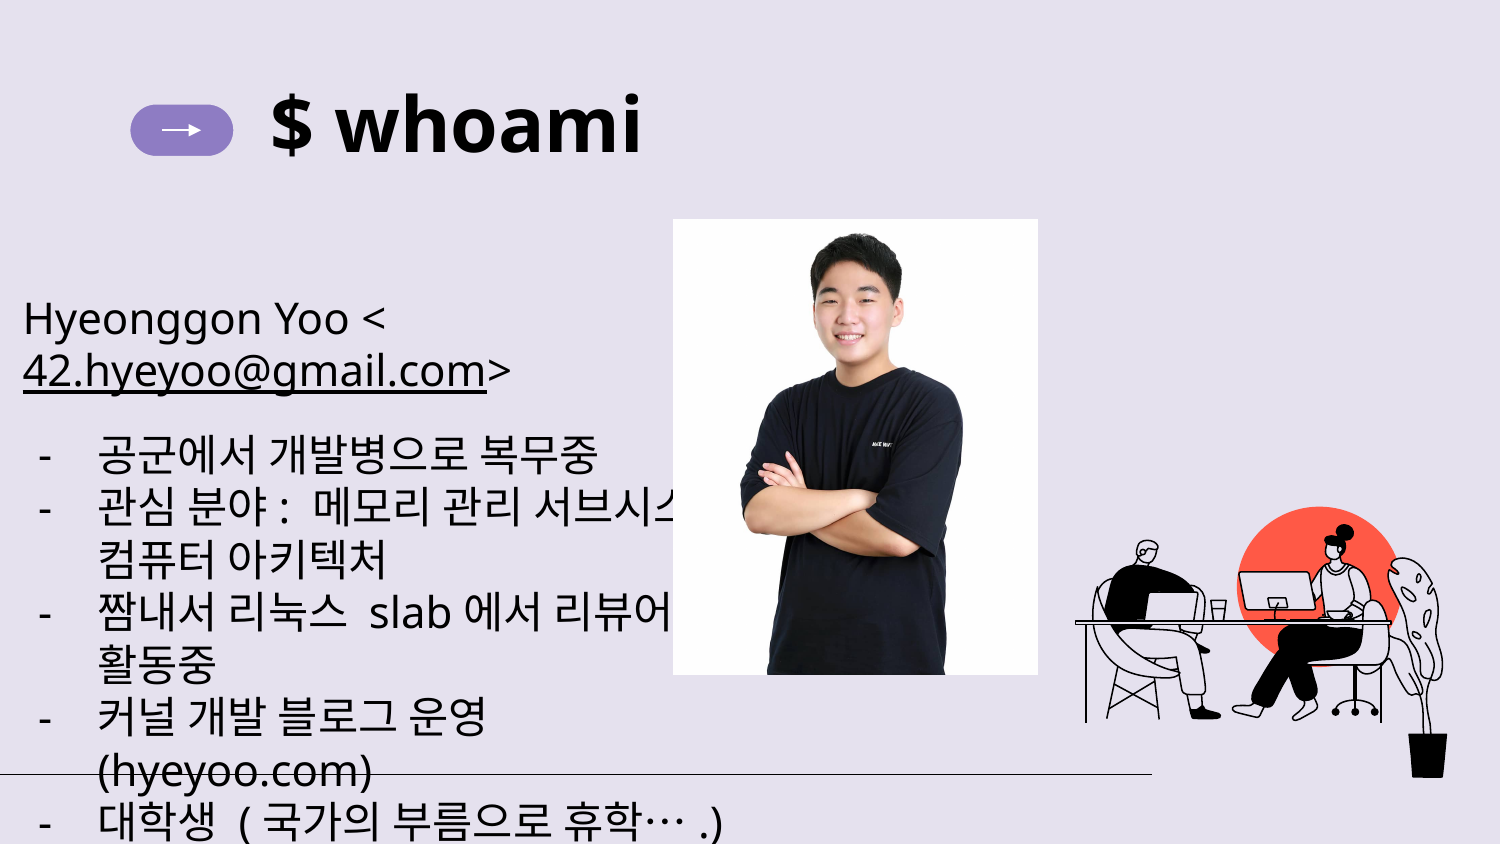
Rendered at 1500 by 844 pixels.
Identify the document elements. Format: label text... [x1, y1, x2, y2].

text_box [1075, 524, 1392, 724]
text_box [1269, 506, 1370, 523]
subtitle Hyeonggon Yoo <42.hyeyoo@gmail.com> 공군에서 개발병으로 복무중 관심 분야: 메모리 관리 서브시스템, 컴퓨터 아키텍처 짬내서 리눅스 slab에서 리뷰어로 활동중 커널 개발 블로그 운영 (hyeyoo.com) 대학생 (국가의 부름으로 휴학….) [7, 275, 668, 620]
picture [673, 219, 1038, 675]
title $ whoami [255, 87, 821, 157]
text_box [1355, 557, 1447, 778]
